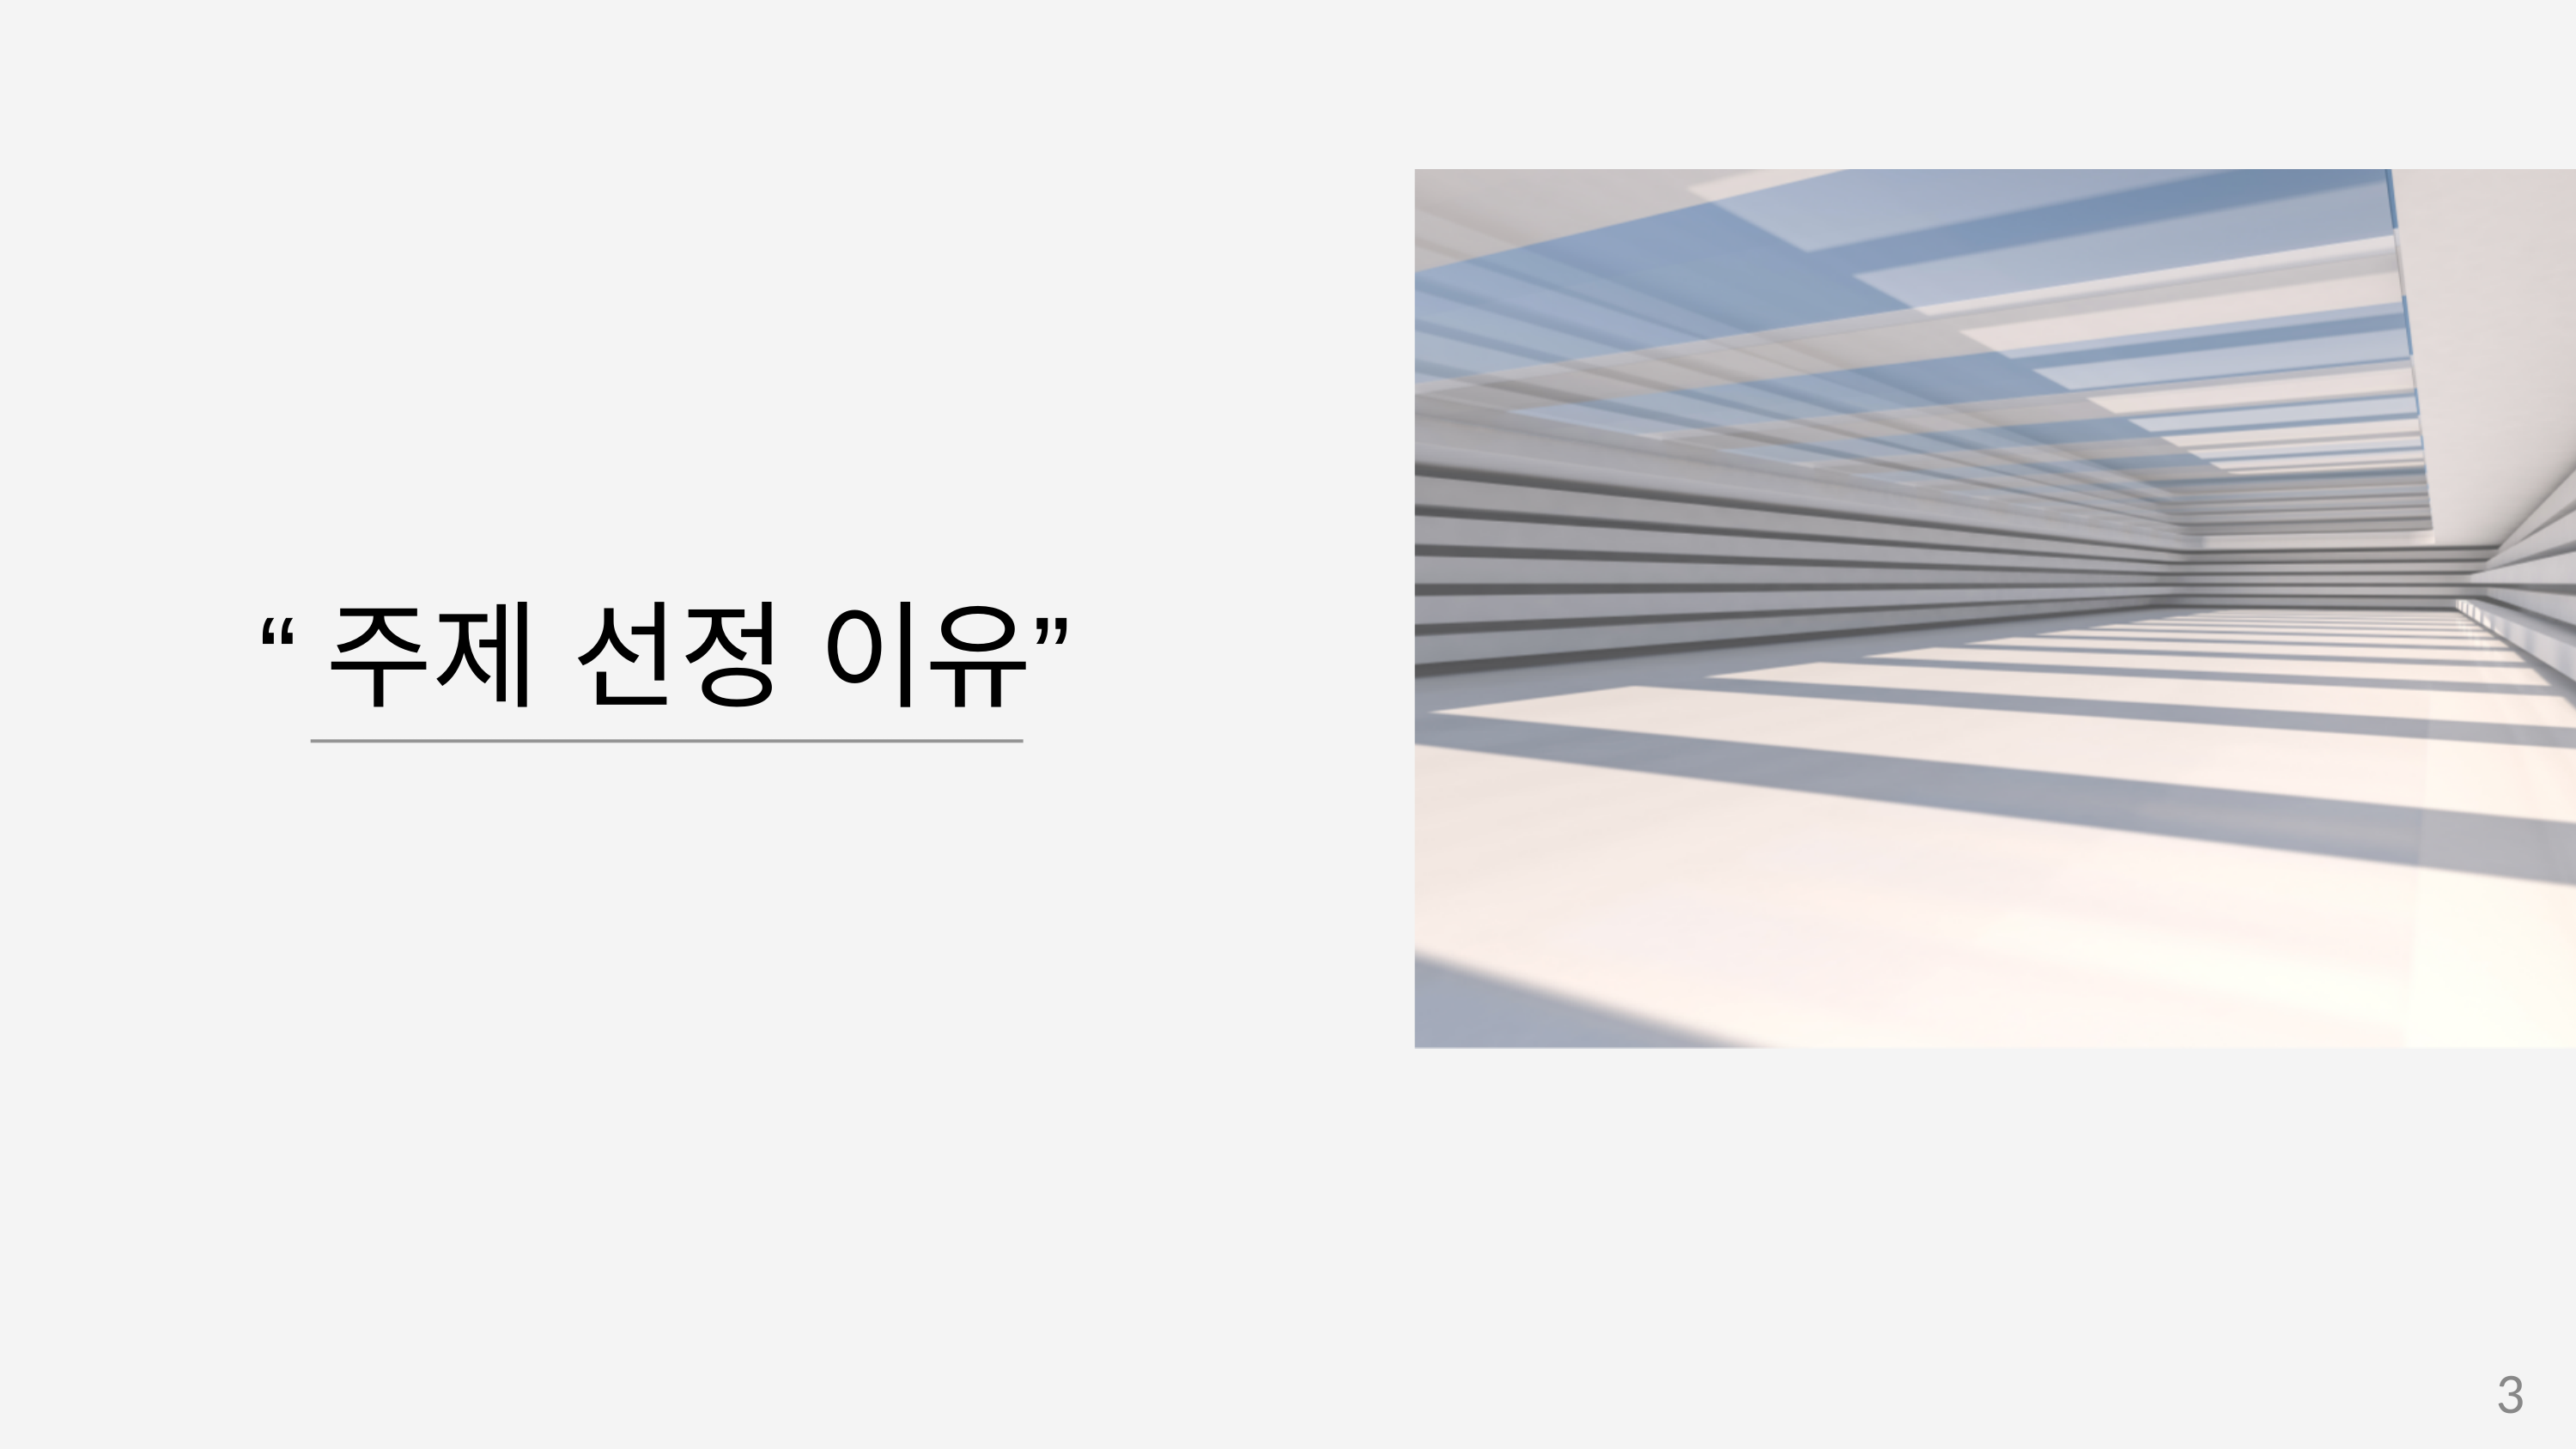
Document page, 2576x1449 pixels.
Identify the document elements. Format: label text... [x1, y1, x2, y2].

picture [1414, 169, 2576, 1049]
slide_number ‹#› [2237, 1365, 2538, 1416]
text_box “주제 선정 이유” [246, 575, 1192, 767]
picture [310, 736, 1024, 745]
